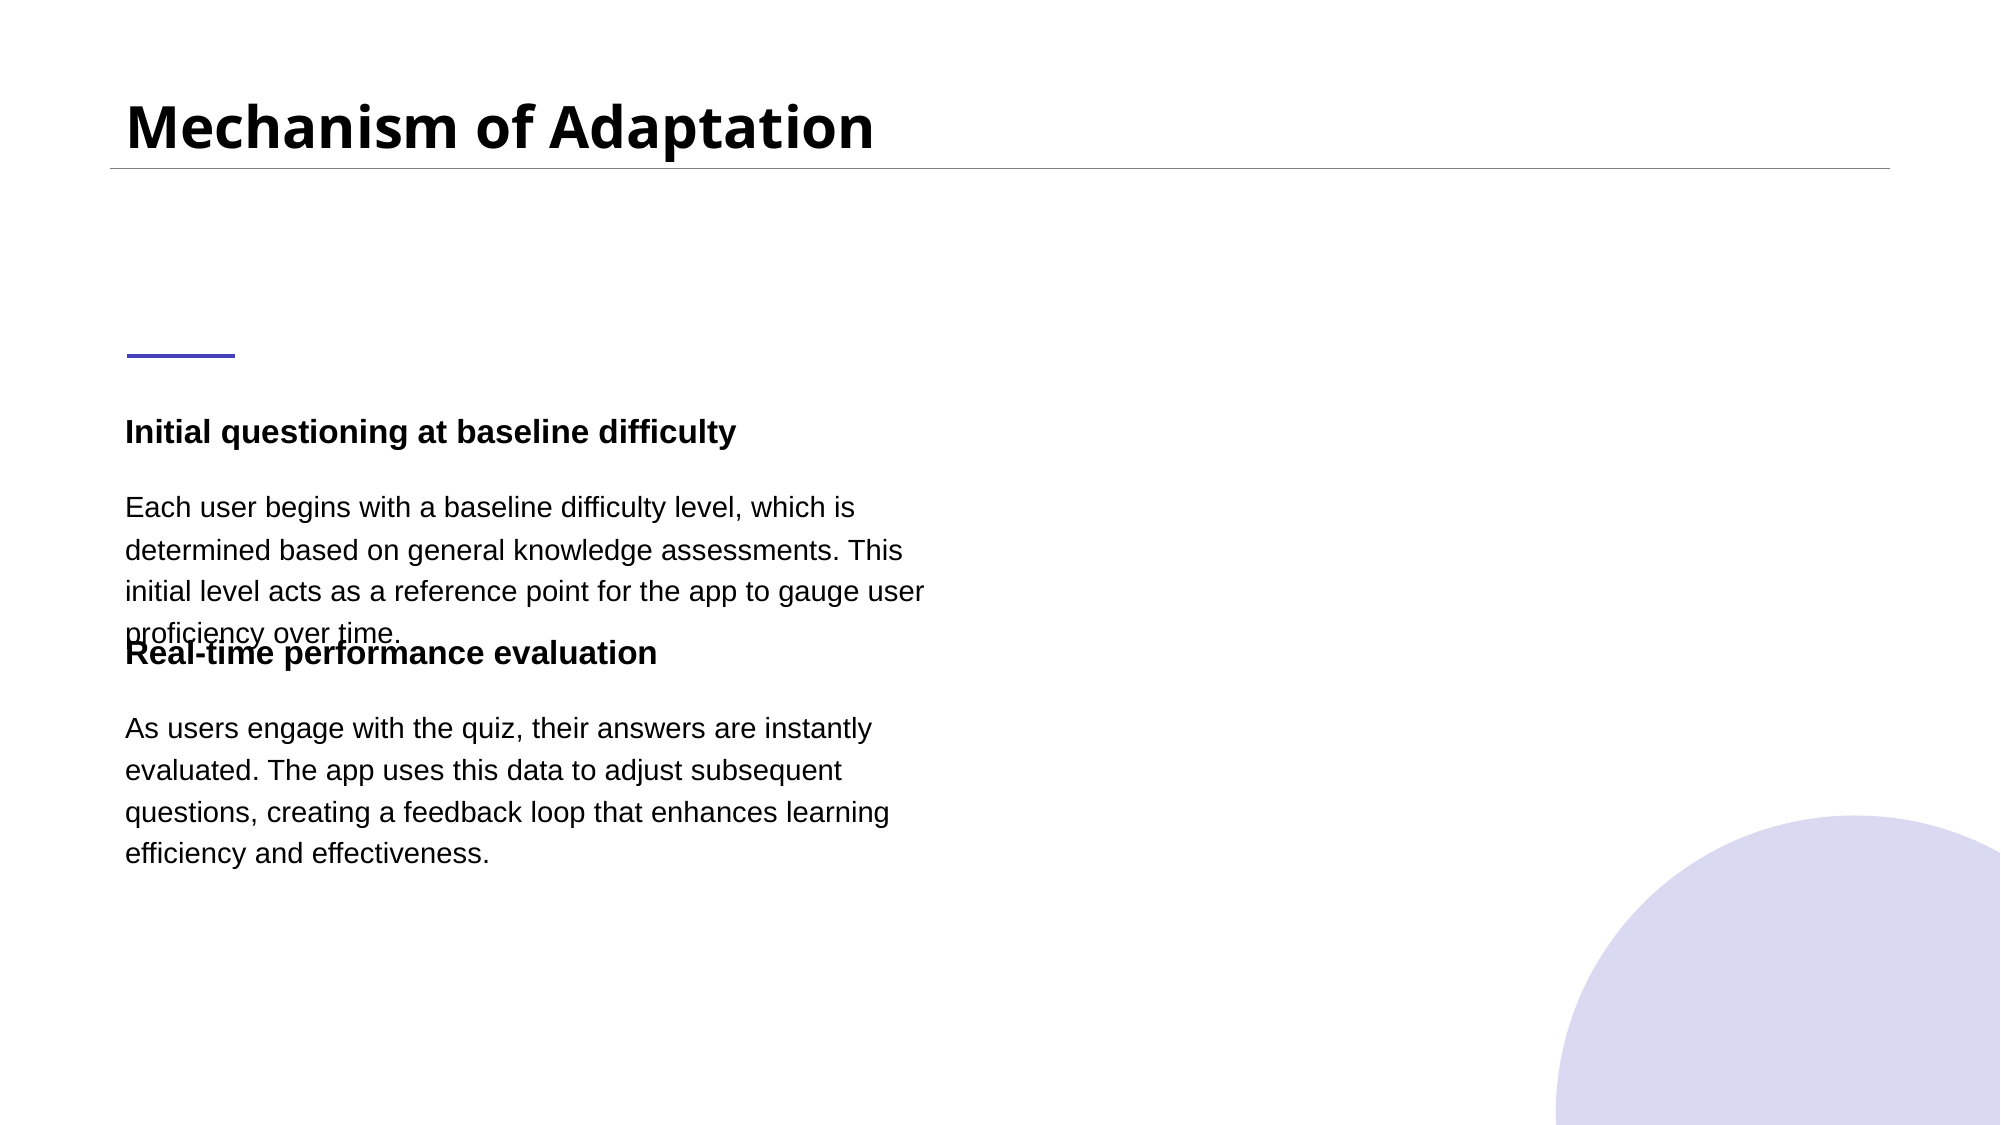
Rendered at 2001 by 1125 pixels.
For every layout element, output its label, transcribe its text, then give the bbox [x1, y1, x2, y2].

text_box Each user begins with a baseline difficulty level, which is determined based on general knowledge assessments. This initial level acts as a reference point for the app to gauge user proficiency over time. [109, 474, 974, 623]
text_box [1555, 815, 2000, 1125]
text_box Real-time performance evaluation [109, 623, 974, 679]
text_box Initial questioning at baseline difficulty [109, 403, 974, 459]
text_box As users engage with the quiz, their answers are instantly evaluated. The app uses this data to adjust subsequent questions, creating a feedback loop that enhances learning efficiency and effectiveness. [109, 694, 974, 878]
title Mechanism of Adaptation [109, 0, 1890, 169]
